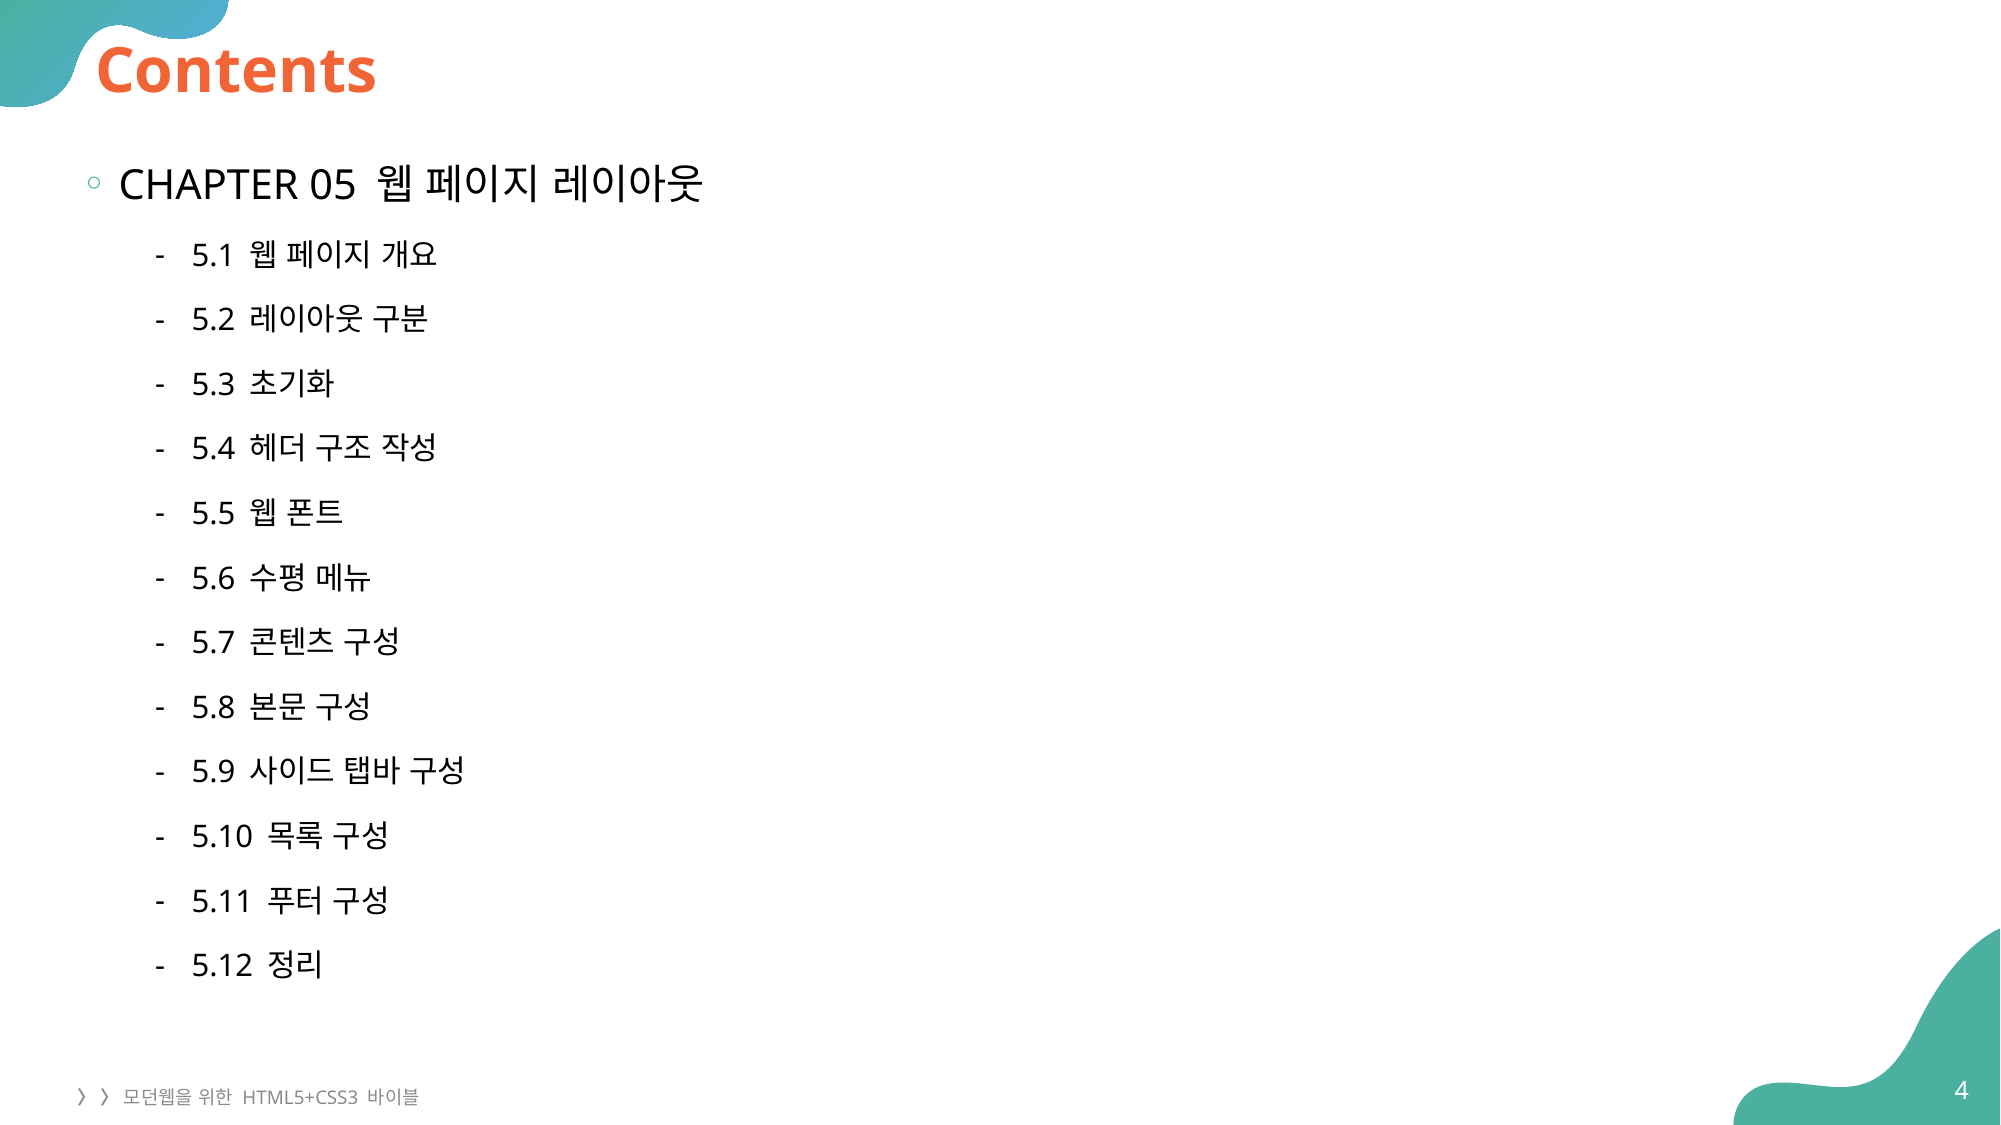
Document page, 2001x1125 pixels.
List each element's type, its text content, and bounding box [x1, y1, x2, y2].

slide_number 4 [1917, 1061, 1984, 1122]
title Contents [79, 17, 1931, 128]
footer 〉 〉 모던웹을 위한 HTML5+CSS3 바이블 [63, 1085, 738, 1109]
text_box [127, 312, 1970, 1104]
list CHAPTER 05 웹 페이지 레이아웃 5.1 웹 페이지 개요 5.2 레이아웃 구분 5.3 초기화 5.4 헤더 구조 작성 5.5 웹 폰트 5.6 수평 메뉴 5.7 콘텐츠 구성 5.8 본문 구성 5.9 사이드 탭바 구성 5.10 목록 구성 5.11 푸터 구성 5.12 정리 [66, 125, 1918, 992]
